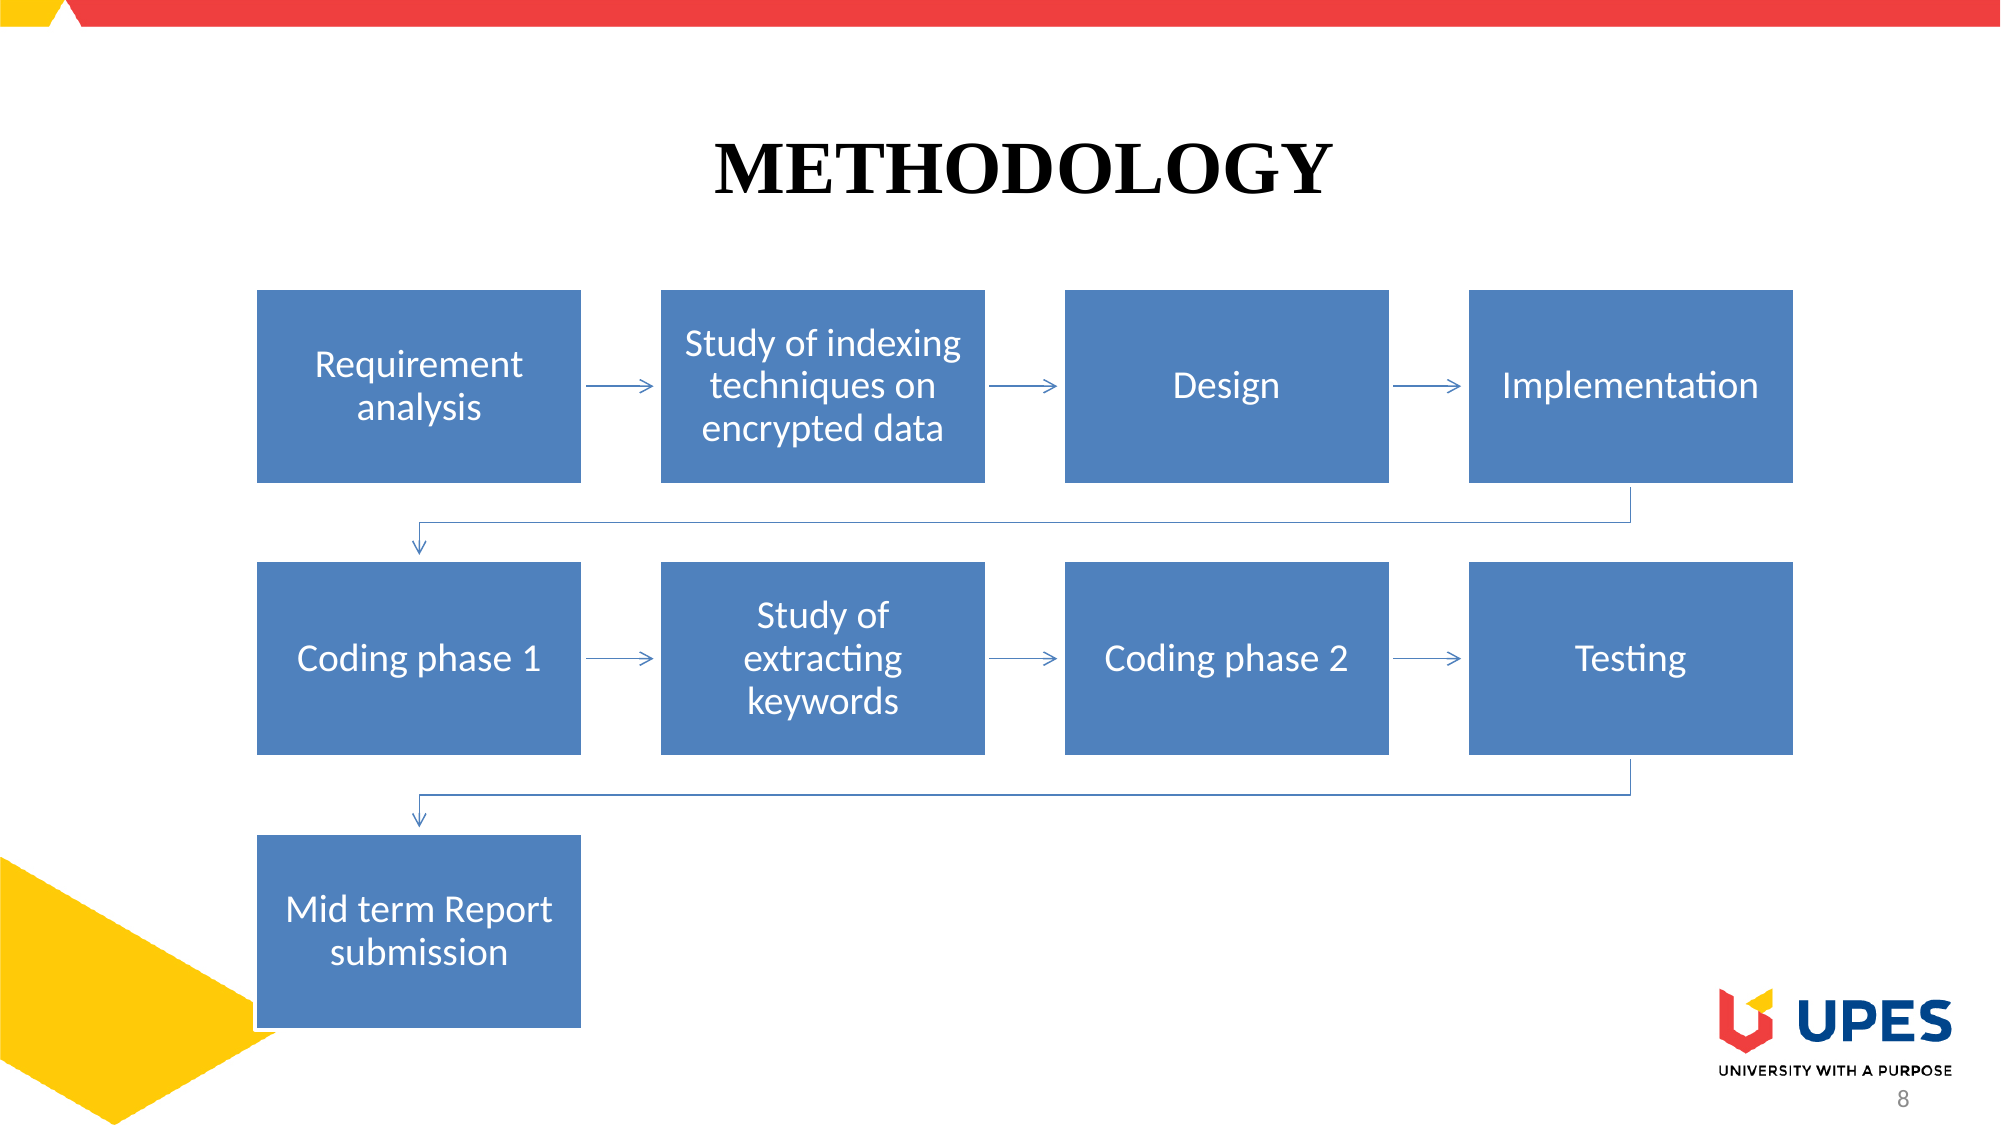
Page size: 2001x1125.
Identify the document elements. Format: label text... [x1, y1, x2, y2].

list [124, 287, 1926, 1031]
picture [0, 0, 2001, 1125]
title METHODOLOGY [125, 70, 1925, 258]
